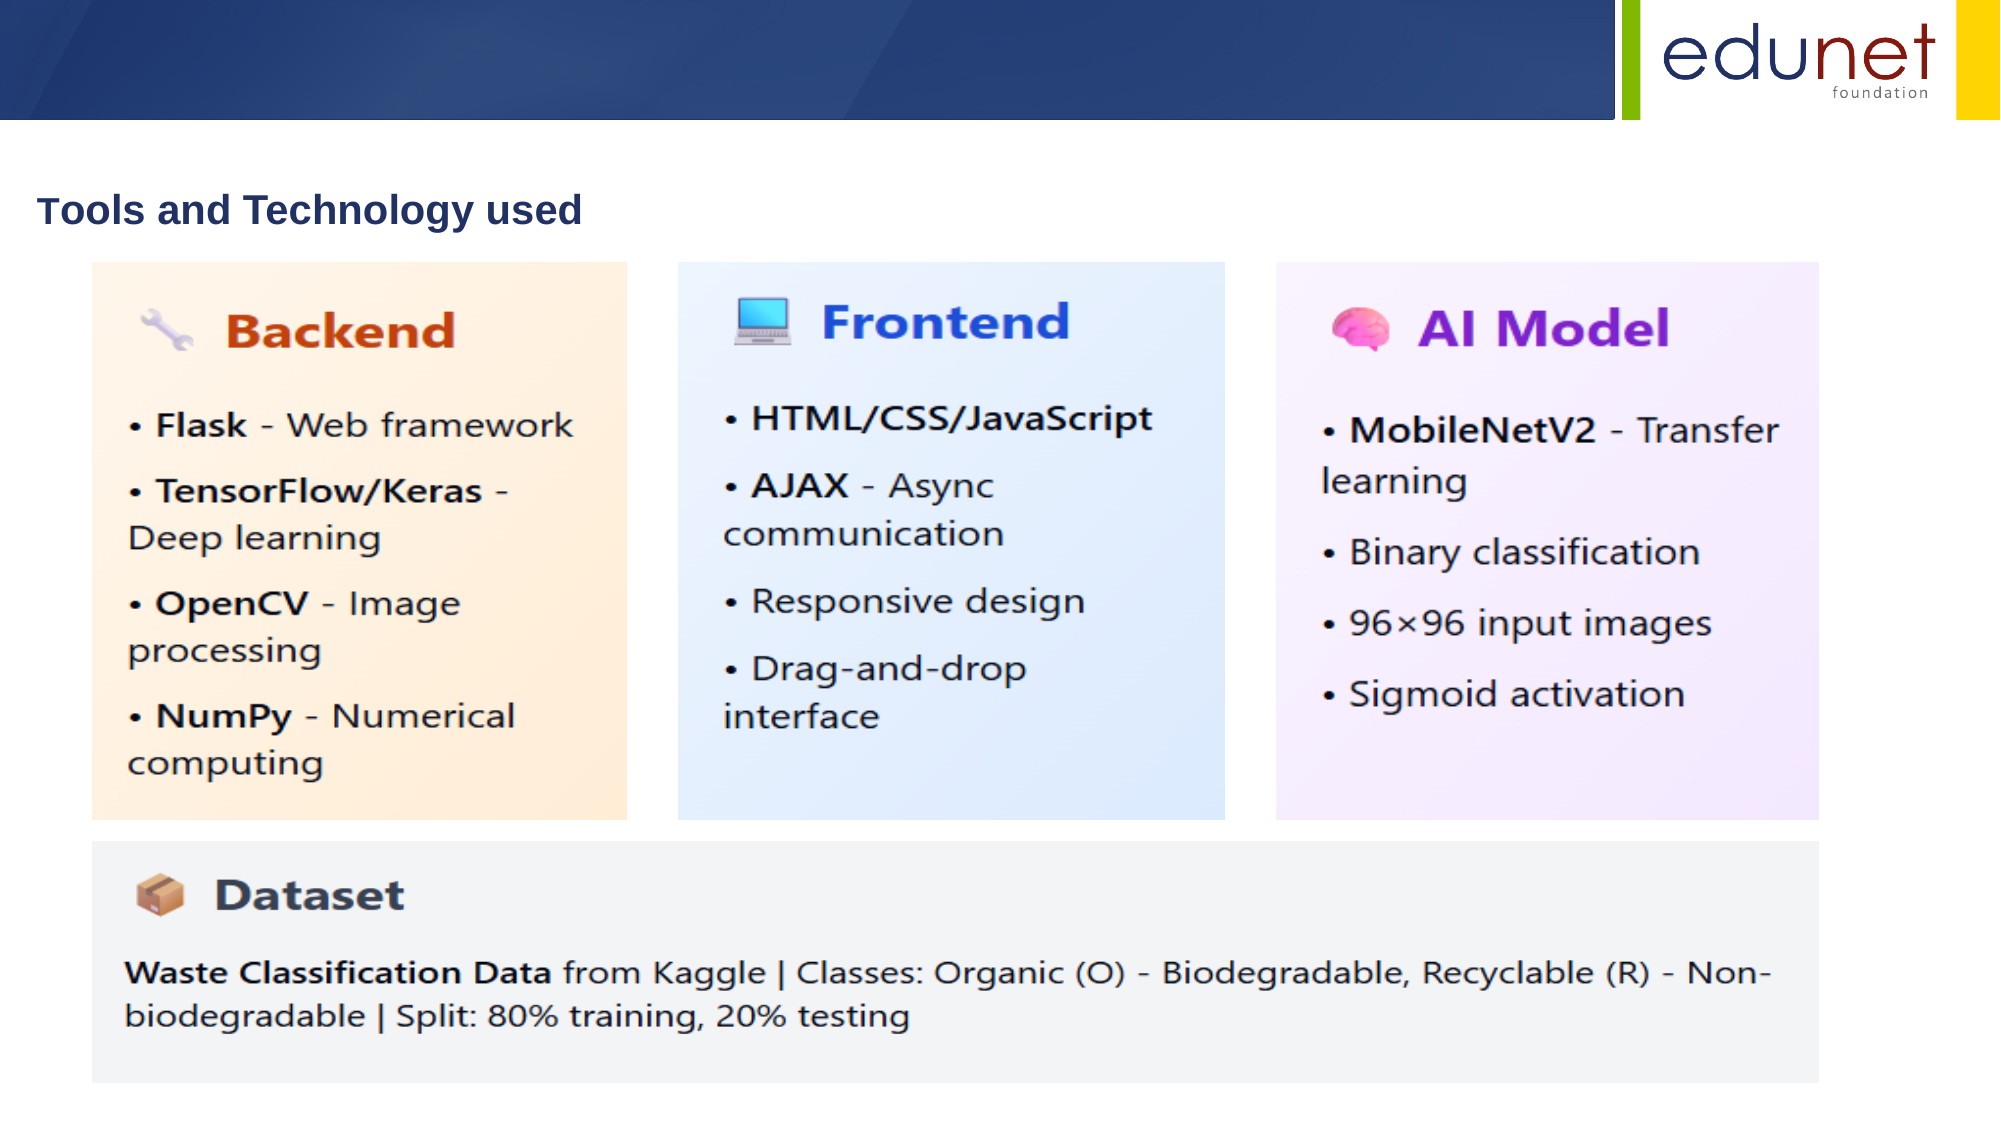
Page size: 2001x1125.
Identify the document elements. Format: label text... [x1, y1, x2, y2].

text_box Tools and Technology used [22, 175, 1024, 240]
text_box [92, 261, 1820, 821]
picture [92, 841, 1820, 1083]
picture [1652, 12, 1948, 108]
